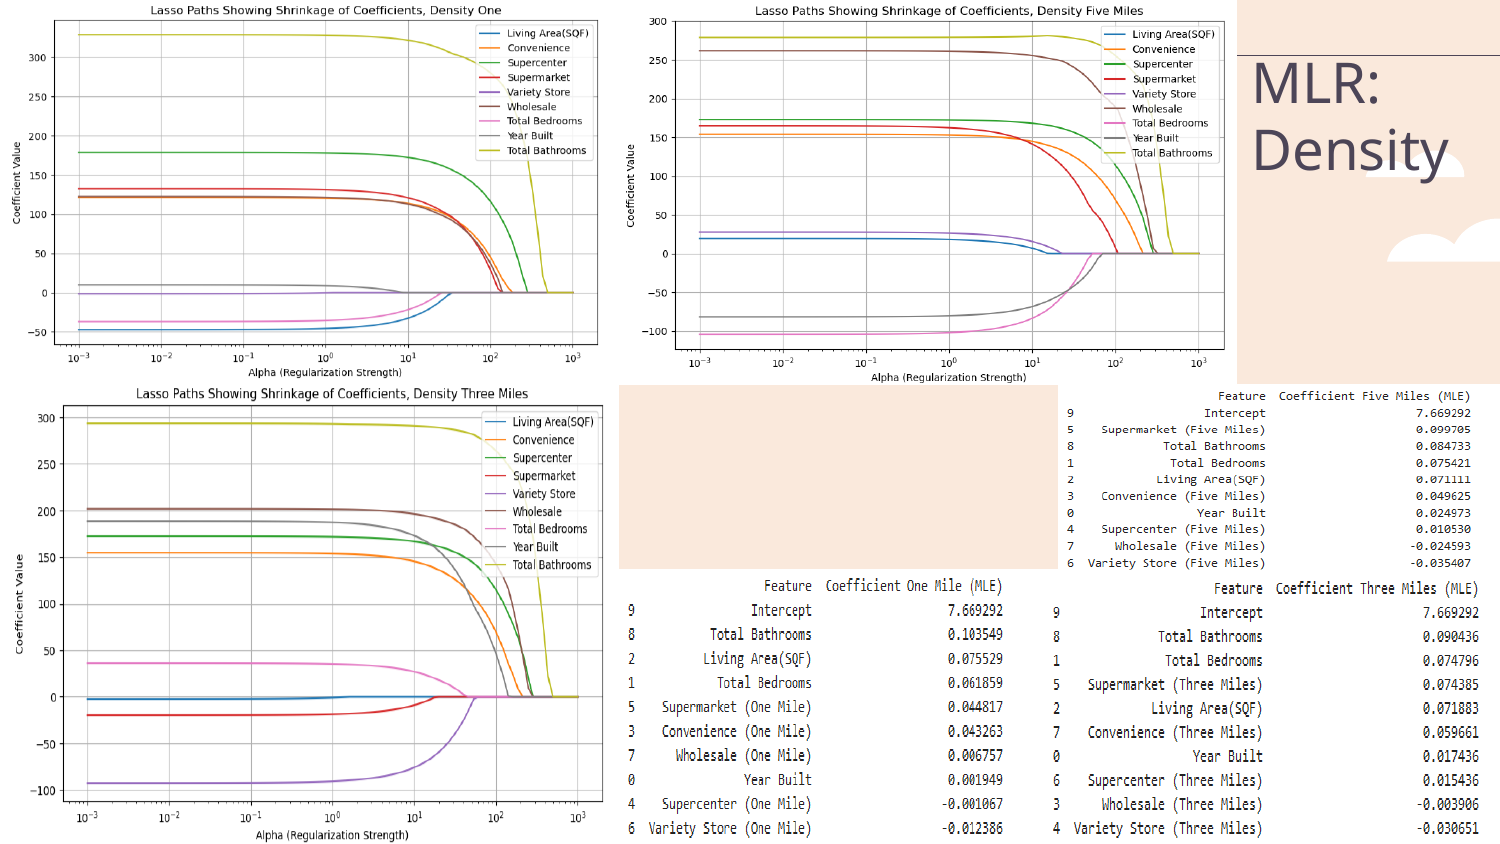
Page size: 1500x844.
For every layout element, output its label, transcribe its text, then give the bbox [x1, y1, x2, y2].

text_box MLR: Density [1241, 32, 1500, 127]
picture [0, 0, 1500, 844]
